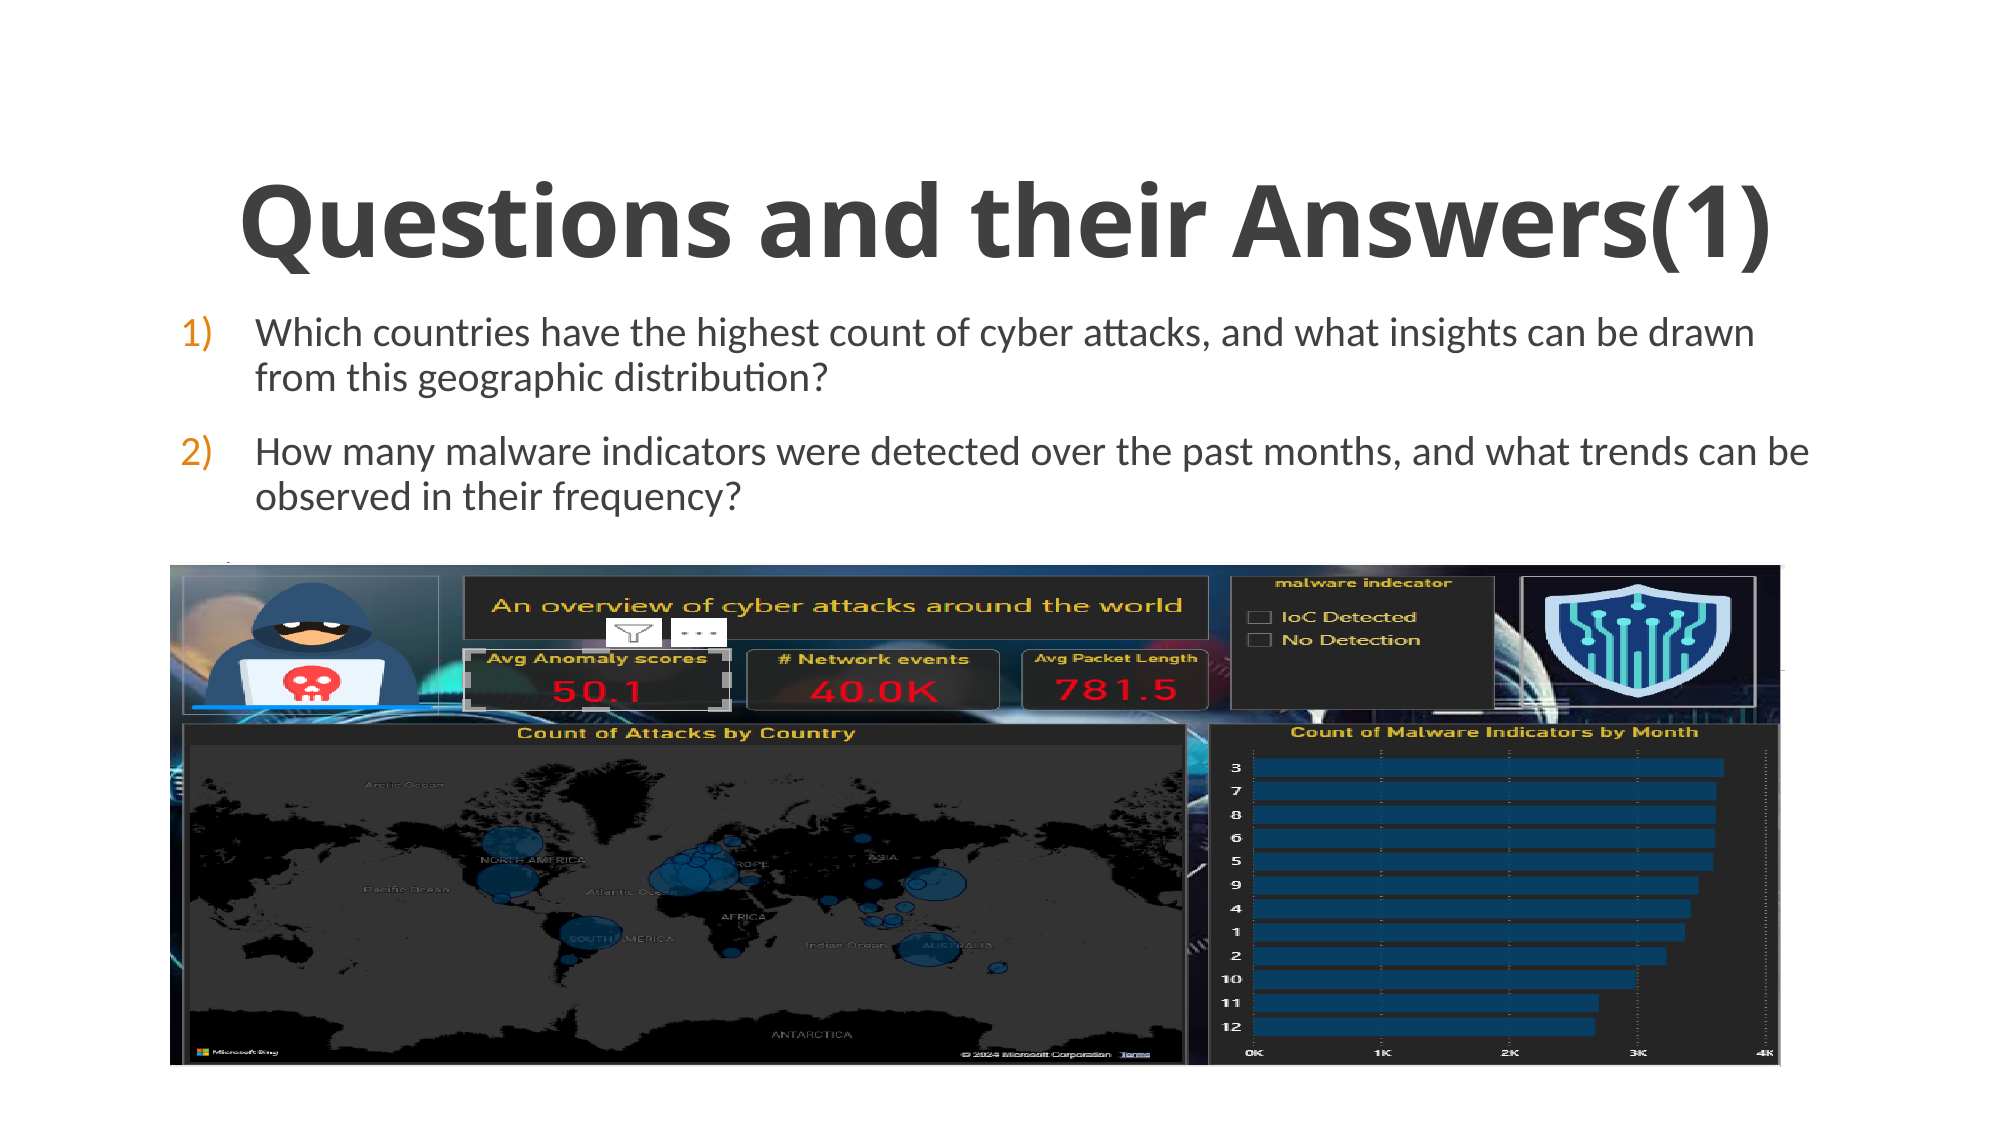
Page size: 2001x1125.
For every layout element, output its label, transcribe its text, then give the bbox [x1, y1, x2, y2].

title Questions and their Answers(1) [180, 47, 1830, 285]
picture [169, 561, 1785, 1068]
list Which countries have the highest count of cyber attacks, and what insights can be drawn from this geographic distribution? How many malware indicators were detected over the past months, and what trends can be observed in their frequency? [180, 302, 1830, 963]
